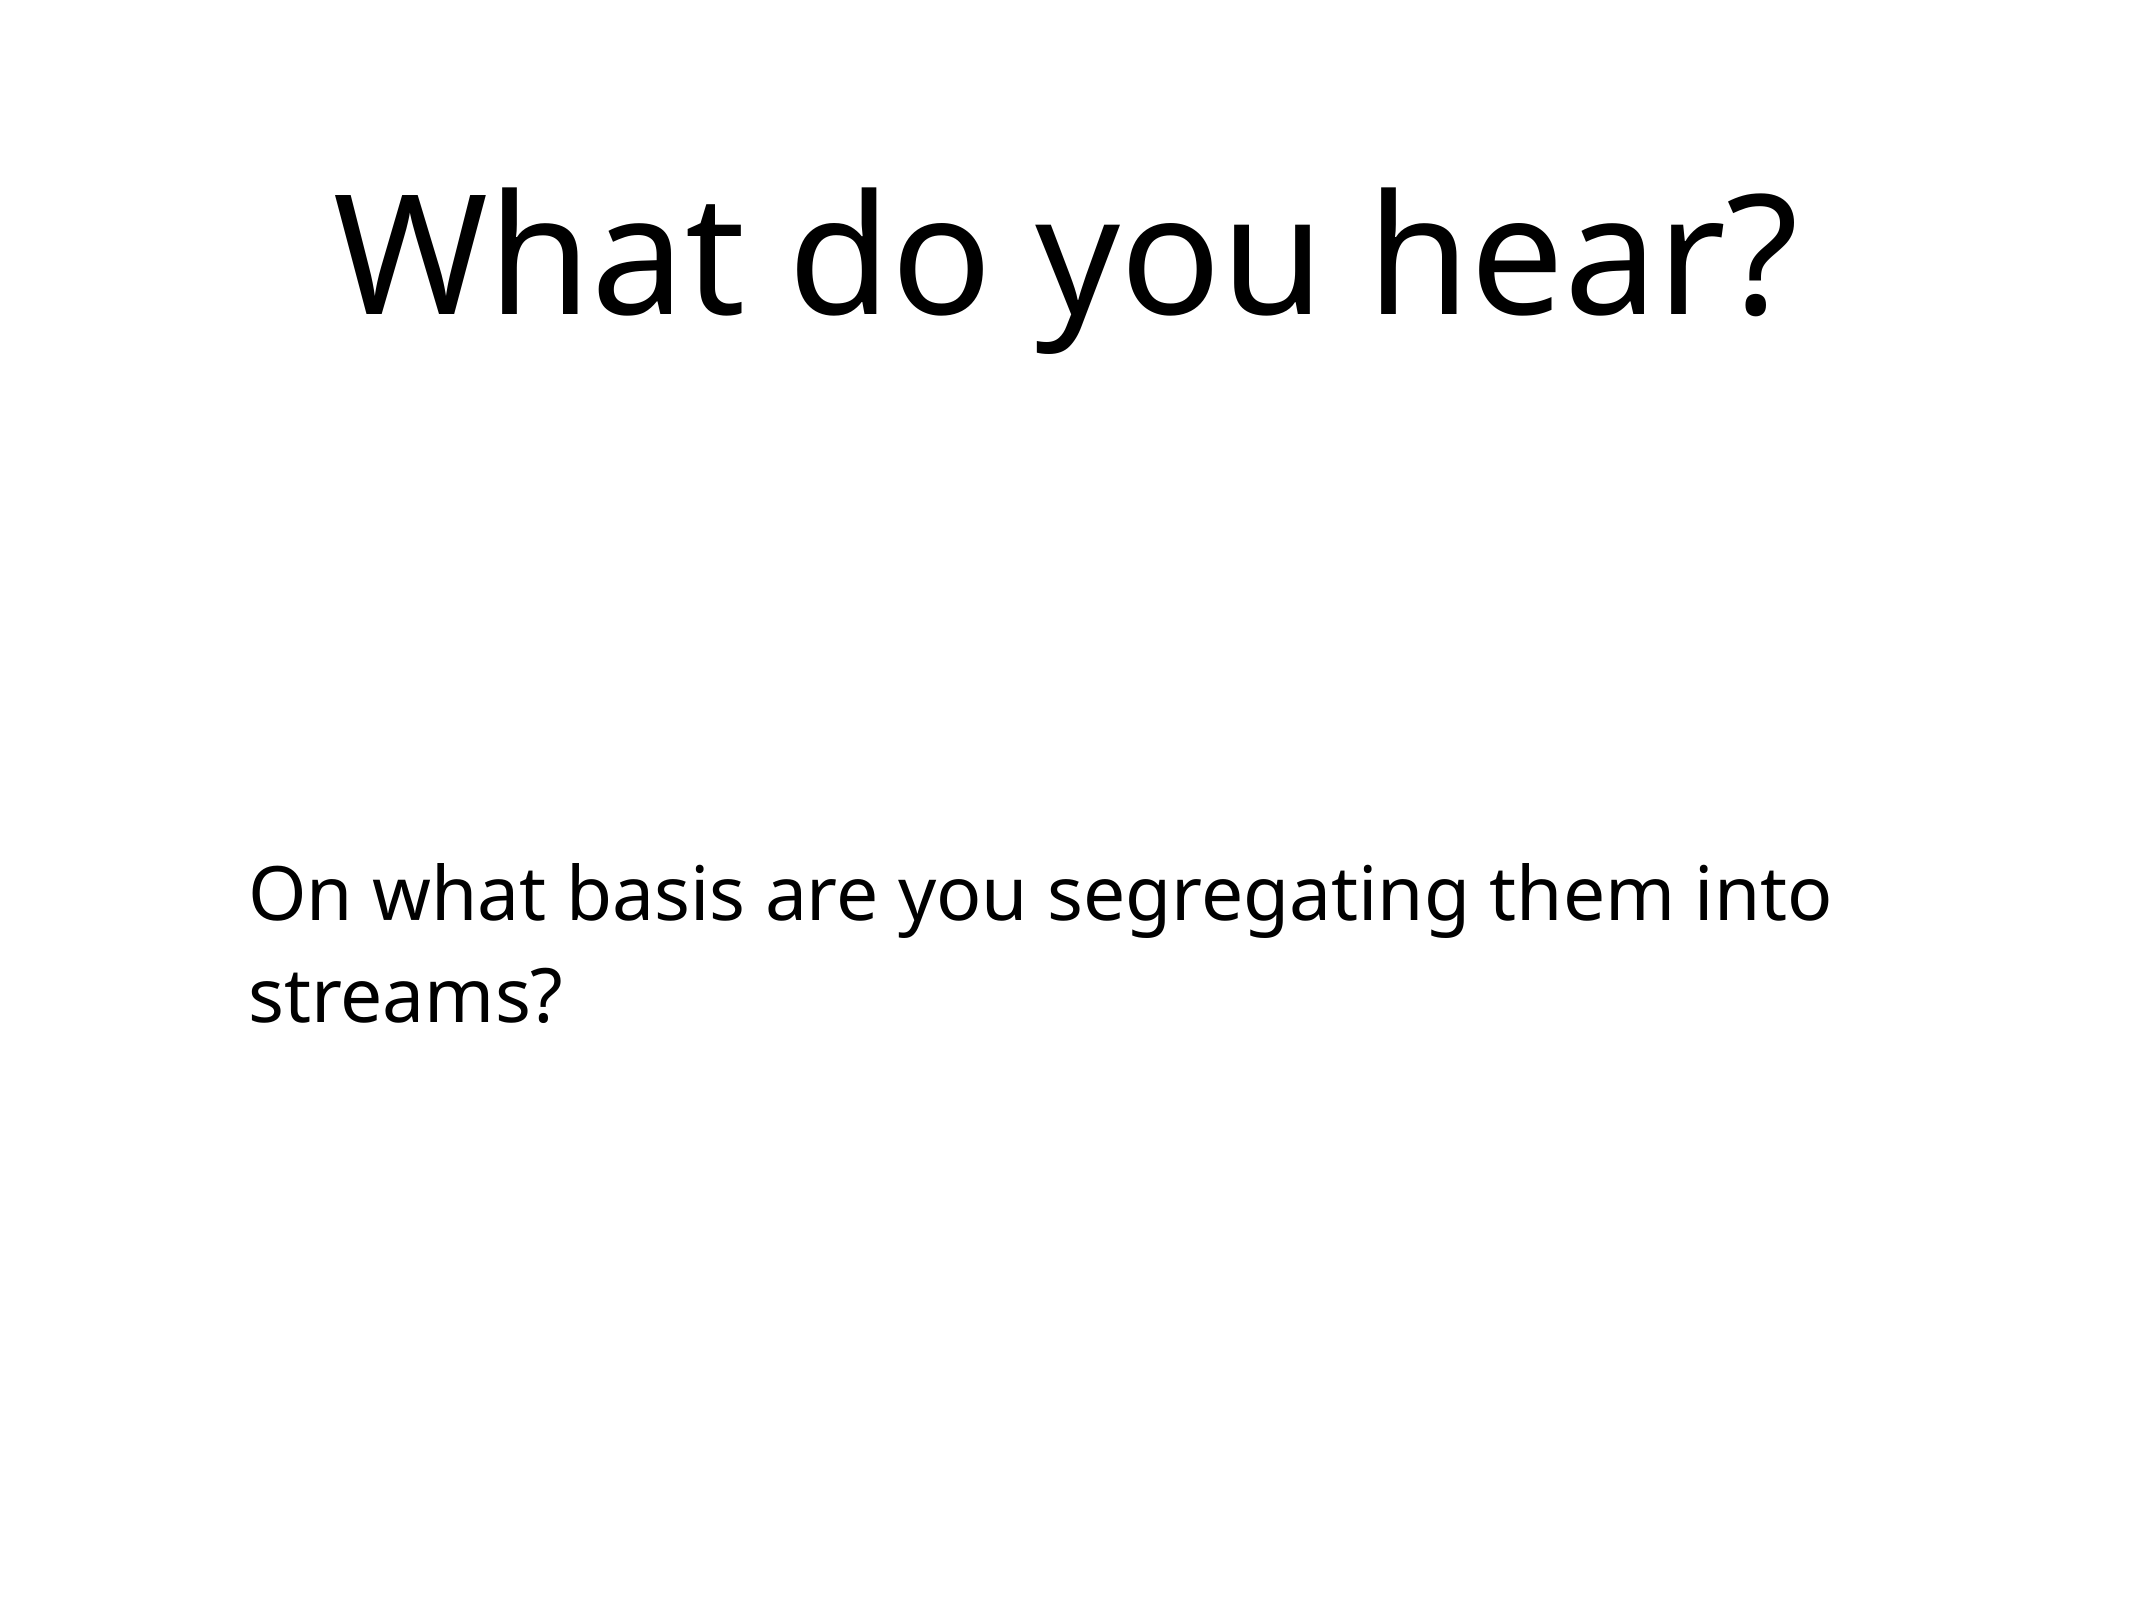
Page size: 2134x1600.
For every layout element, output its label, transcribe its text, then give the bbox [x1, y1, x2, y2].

text_box On what basis are you segregating them into streams? [156, 427, 1978, 1459]
text_box What do you hear? [156, 72, 1978, 427]
